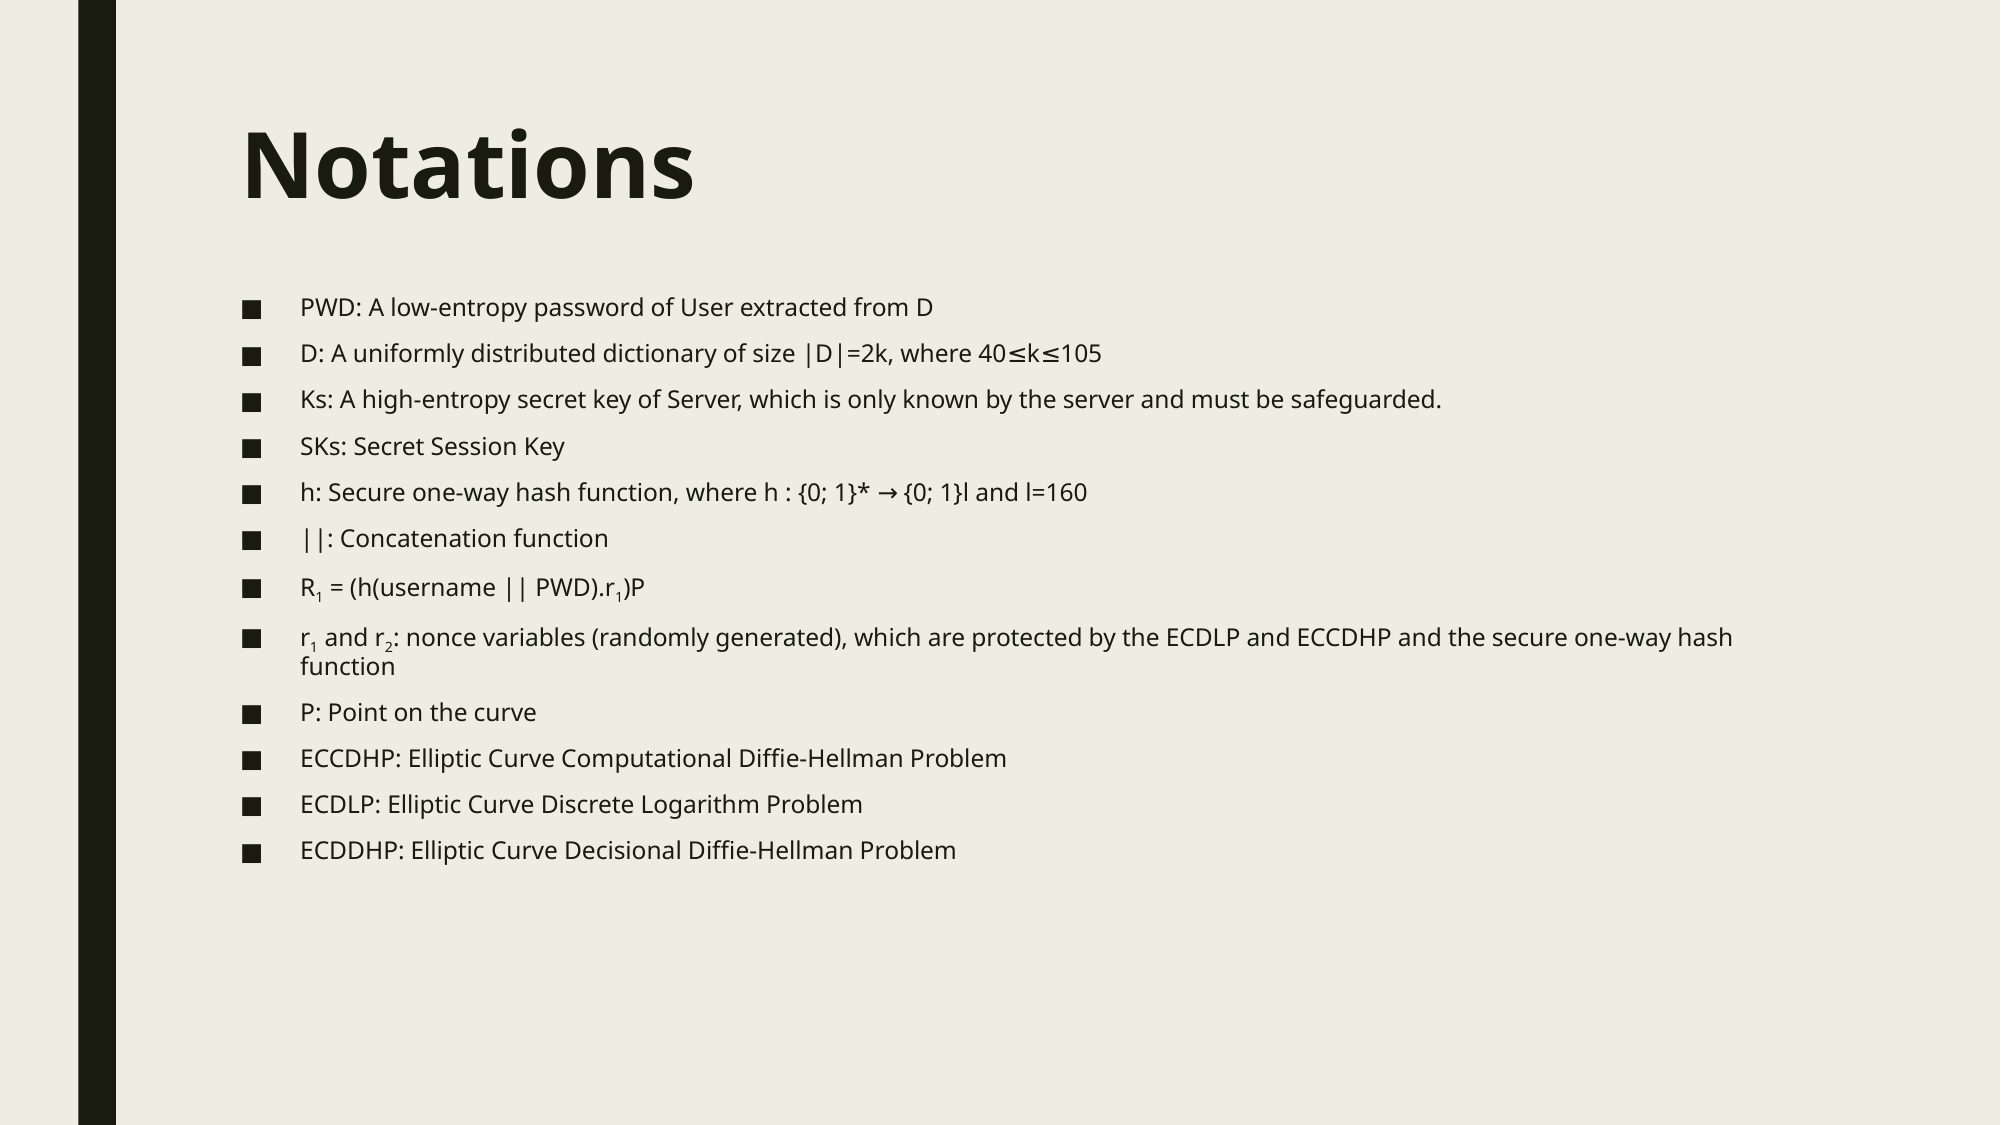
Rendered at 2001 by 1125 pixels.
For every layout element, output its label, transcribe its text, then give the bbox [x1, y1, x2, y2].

title Notations [225, 112, 1800, 286]
list PWD: A low-entropy password of User extracted from D D: A uniformly distributed dictionary of size |D|=2k, where 40≤k≤105 Ks: A high-entropy secret key of Server, which is only known by the server and must be safeguarded. SKs: Secret Session Key h: Secure one-way hash function, where h : {0; 1}* → {0; 1}l and l=160 ||: Concatenation function R1 = (h(username || PWD).r1)P r1 and r2: nonce variables (randomly generated), which are protected by the ECDLP and ECCDHP and the secure one-way hash function P: Point on the curve ECCDHP: Elliptic Curve Computational Diffie-Hellman Problem ECDLP: Elliptic Curve Discrete Logarithm Problem ECDDHP: Elliptic Curve Decisional Diffie-Hellman Problem [225, 286, 1800, 875]
